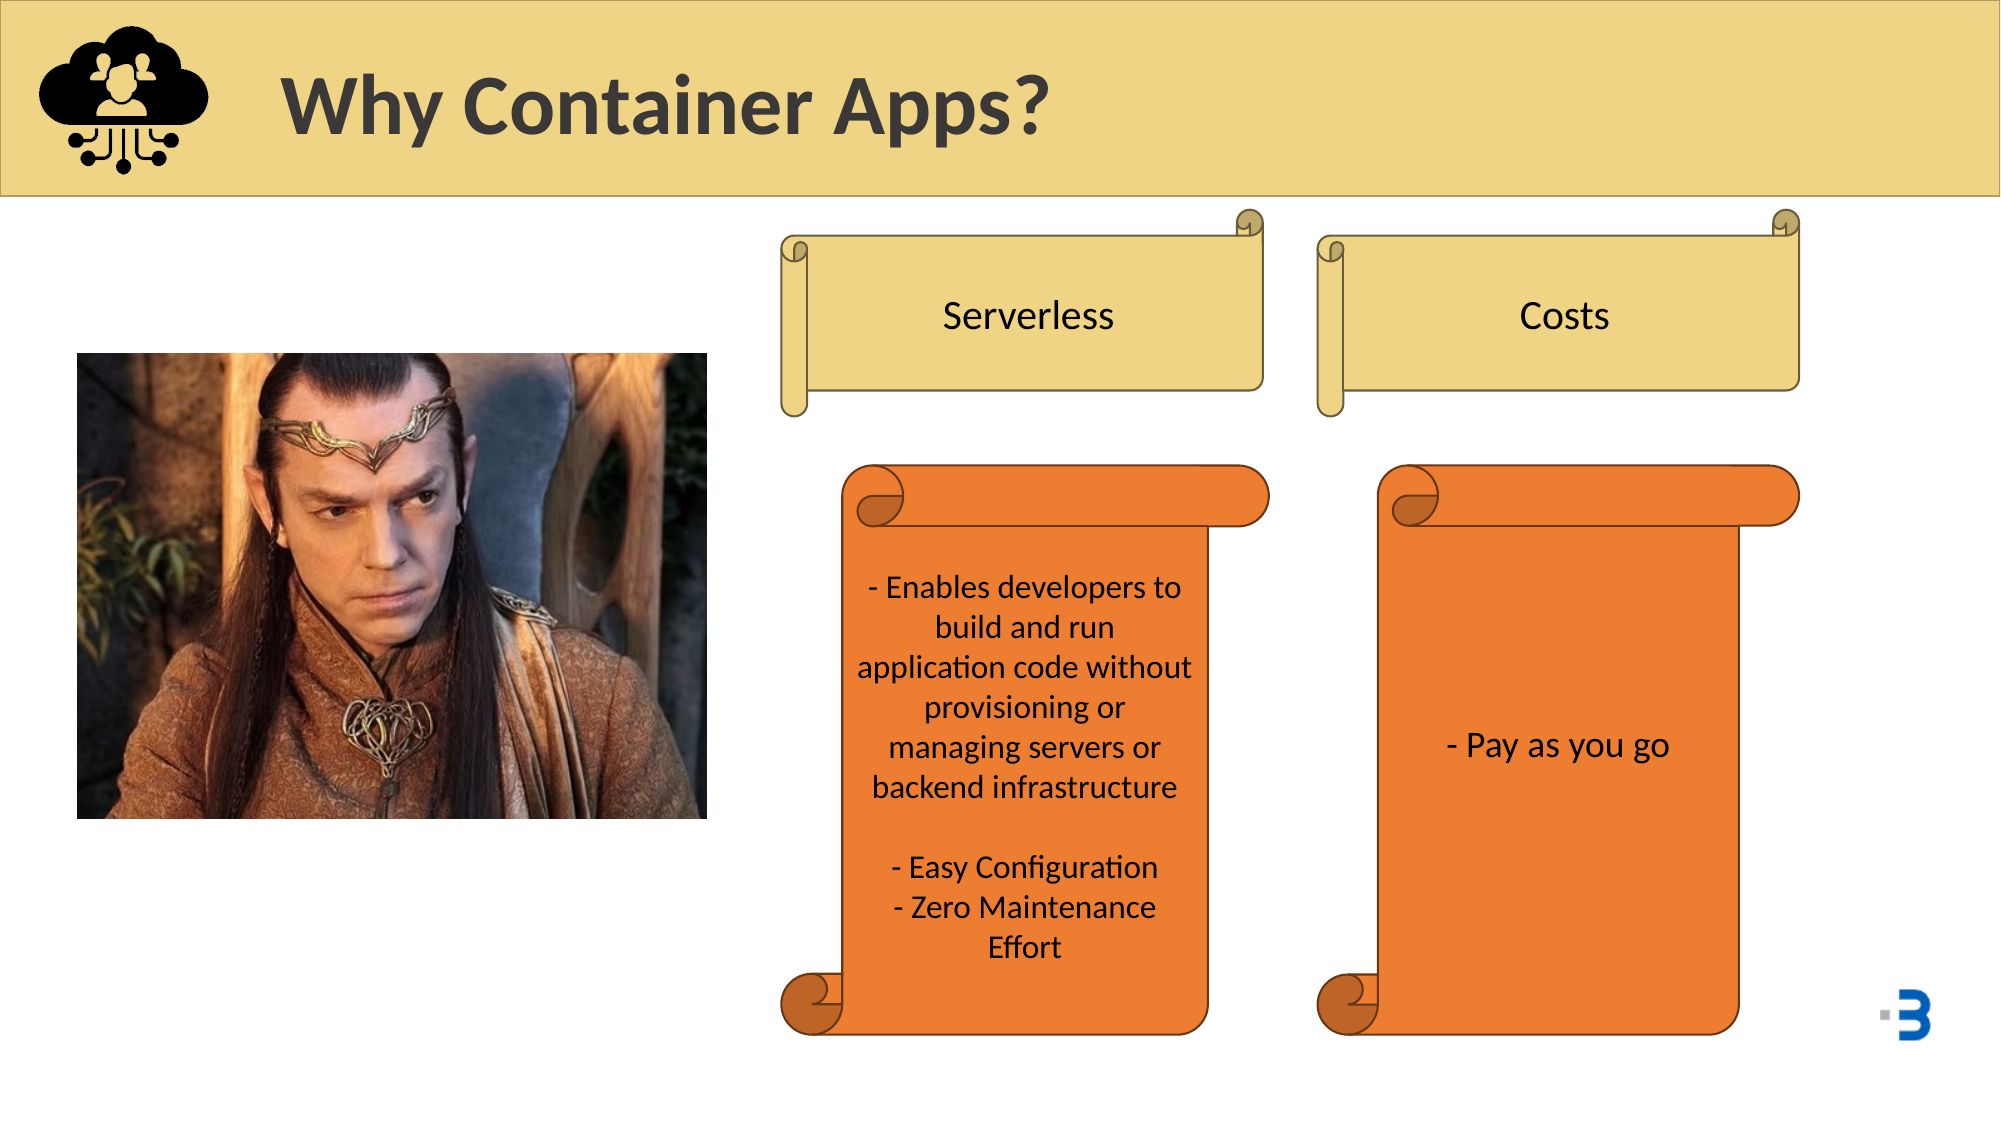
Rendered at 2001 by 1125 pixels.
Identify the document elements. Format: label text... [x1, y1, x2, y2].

text_box Serverless [780, 208, 1264, 418]
text_box Costs [1316, 208, 1801, 418]
picture [77, 353, 707, 819]
title Why Container Apps? [265, 51, 1933, 161]
picture [0, 0, 246, 197]
picture [1874, 982, 1933, 1047]
text_box - Enables developers to build and run application code without provisioning or managing servers or backend infrastructure - Easy Configuration - Zero Maintenance Effort [780, 464, 1270, 1036]
text_box - Pay as you go [1316, 464, 1801, 1036]
